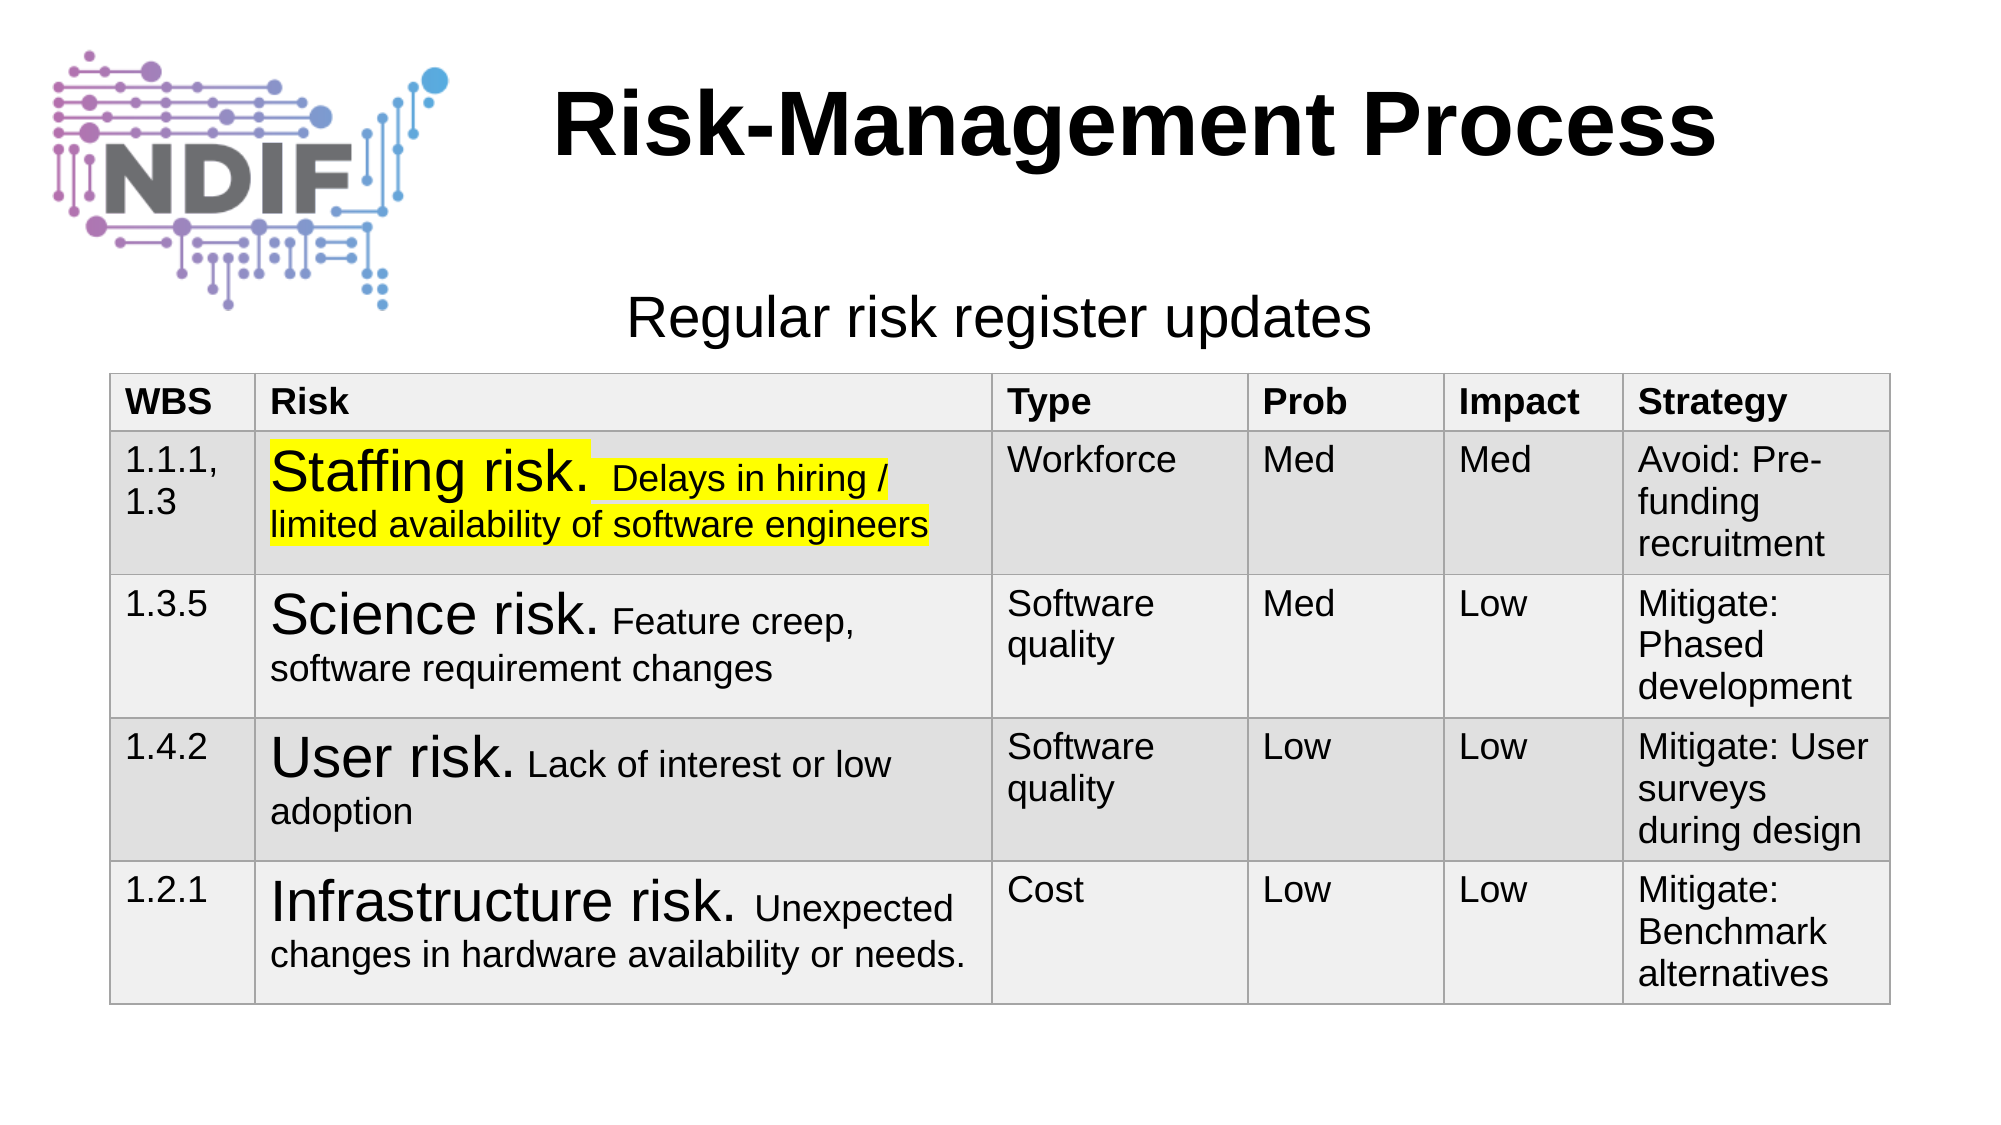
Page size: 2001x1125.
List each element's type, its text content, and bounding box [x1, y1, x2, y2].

table_cell 1.3.5 [111, 575, 254, 717]
table_cell Software quality [993, 575, 1247, 717]
table_cell Avoid: Pre-funding recruitment [1624, 432, 1889, 574]
text_box Regular risk register updates [592, 271, 1408, 357]
table_header WBS [111, 374, 254, 430]
picture [28, 43, 472, 319]
table_header Type [993, 374, 1247, 430]
table_cell Med [1249, 432, 1443, 574]
table_cell Mitigate: Phased development [1624, 575, 1889, 717]
text_box Risk-Management Process [537, 0, 1998, 256]
table_header Impact [1445, 374, 1622, 430]
table_cell Mitigate: Benchmark alternatives [1624, 862, 1889, 1003]
table_cell Science risk. Feature creep, software requirement changes [256, 575, 991, 717]
table_cell Low [1445, 575, 1622, 717]
table_cell Low [1249, 862, 1443, 1003]
table_cell 1.1.1, 1.3 [111, 432, 254, 574]
table_cell Low [1445, 719, 1622, 860]
table_cell Med [1445, 432, 1622, 574]
table_cell Software quality [993, 719, 1247, 860]
table_cell Low [1445, 862, 1622, 1003]
table_cell Mitigate: User surveys during design [1624, 719, 1889, 860]
table_header Risk [256, 374, 991, 430]
table_cell Med [1249, 575, 1443, 717]
table_cell Staffing risk. Delays in hiring / limited availability of software engineers [256, 432, 991, 574]
table_cell User risk. Lack of interest or low adoption [256, 719, 991, 860]
table_cell Infrastructure risk. Unexpected changes in hardware availability or needs. [256, 862, 991, 1003]
table_cell 1.4.2 [111, 719, 254, 860]
table_cell Cost [993, 862, 1247, 1003]
table_cell Low [1249, 719, 1443, 860]
table_cell 1.2.1 [111, 862, 254, 1003]
table_header Strategy [1624, 374, 1889, 430]
table_header Prob [1249, 374, 1443, 430]
table_cell Workforce [993, 432, 1247, 574]
